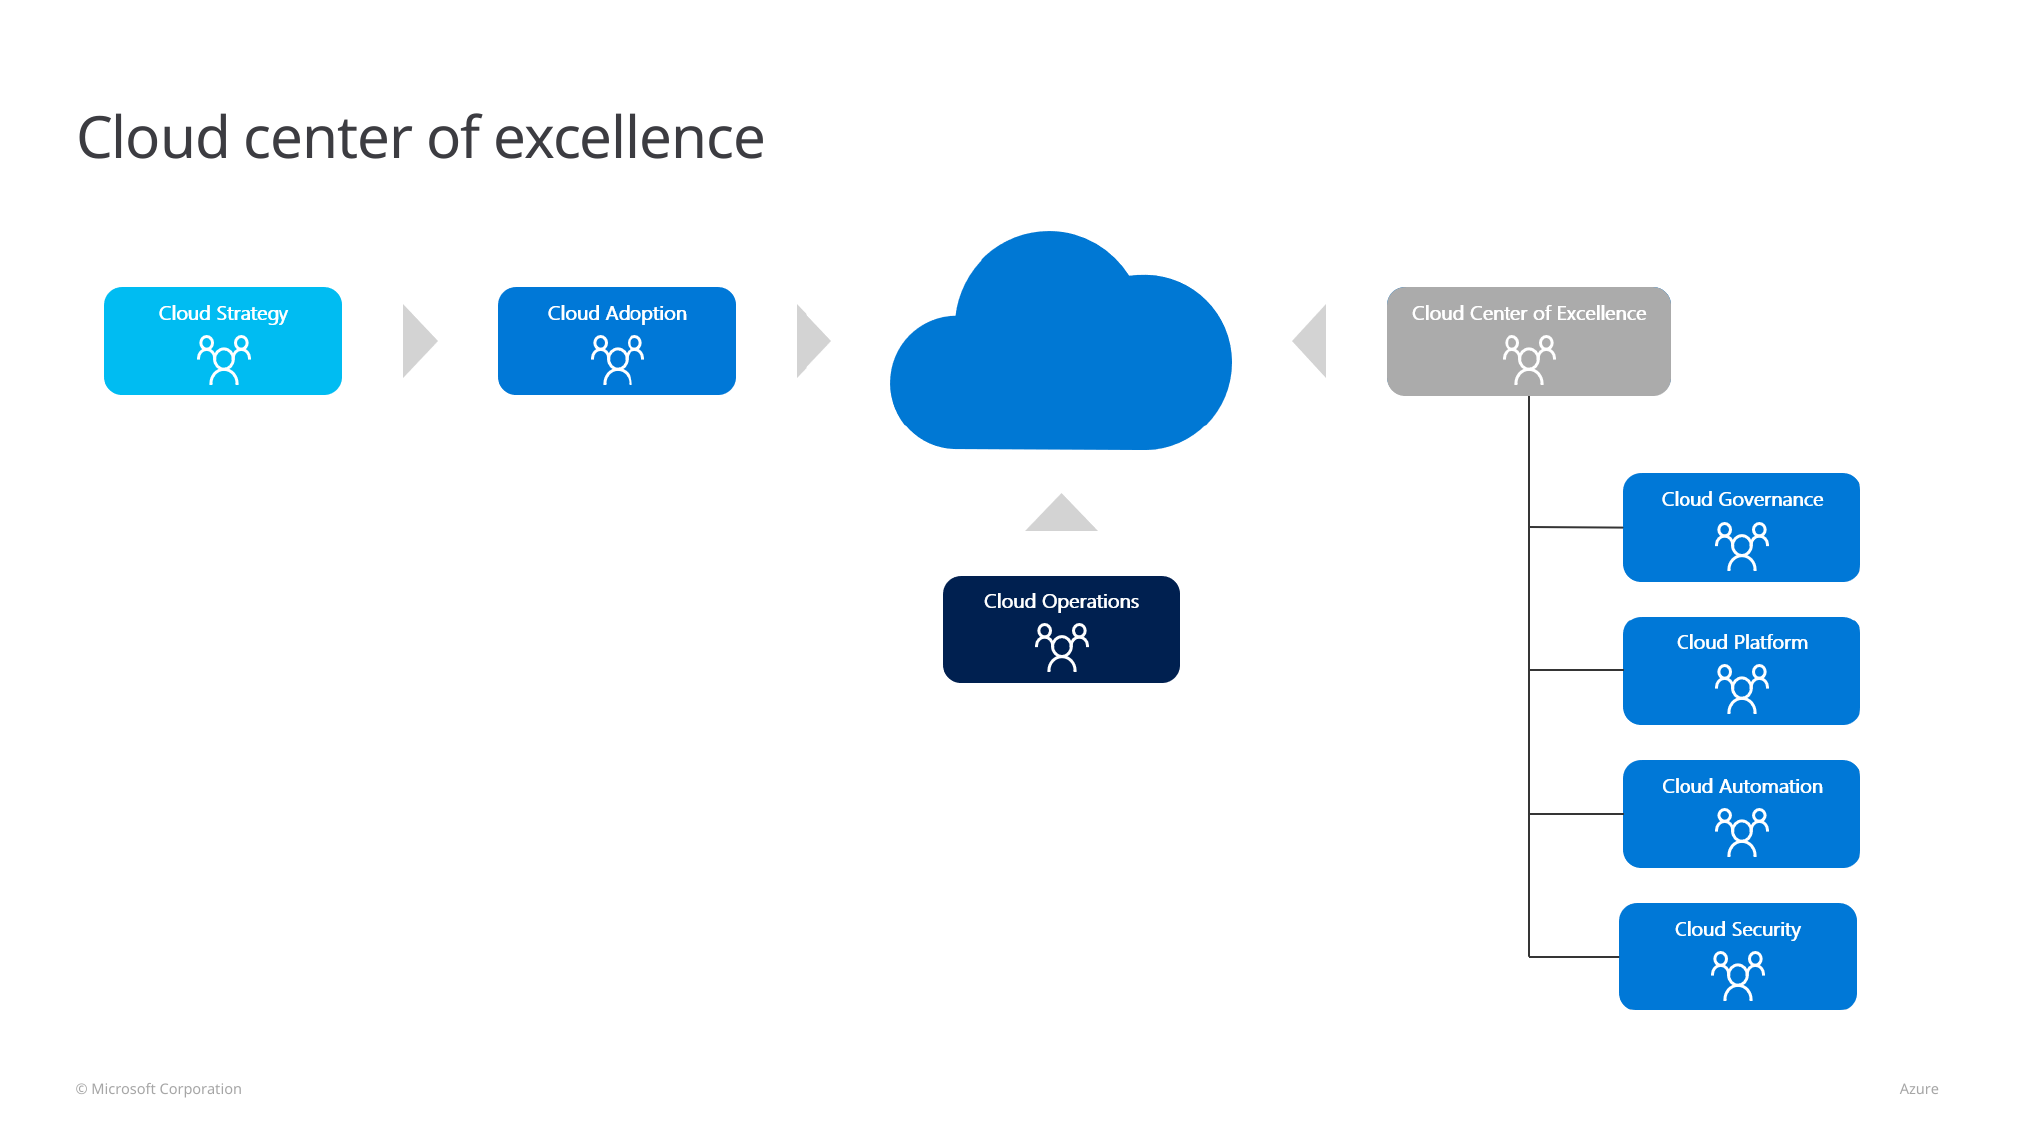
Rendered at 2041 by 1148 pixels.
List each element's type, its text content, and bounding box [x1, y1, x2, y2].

title Cloud center of excellence [76, 103, 1969, 172]
footer © Microsoft Corporation Azure [60, 1079, 2000, 1099]
picture [275, 311, 281, 324]
picture [104, 231, 1860, 1010]
picture [198, 336, 250, 384]
